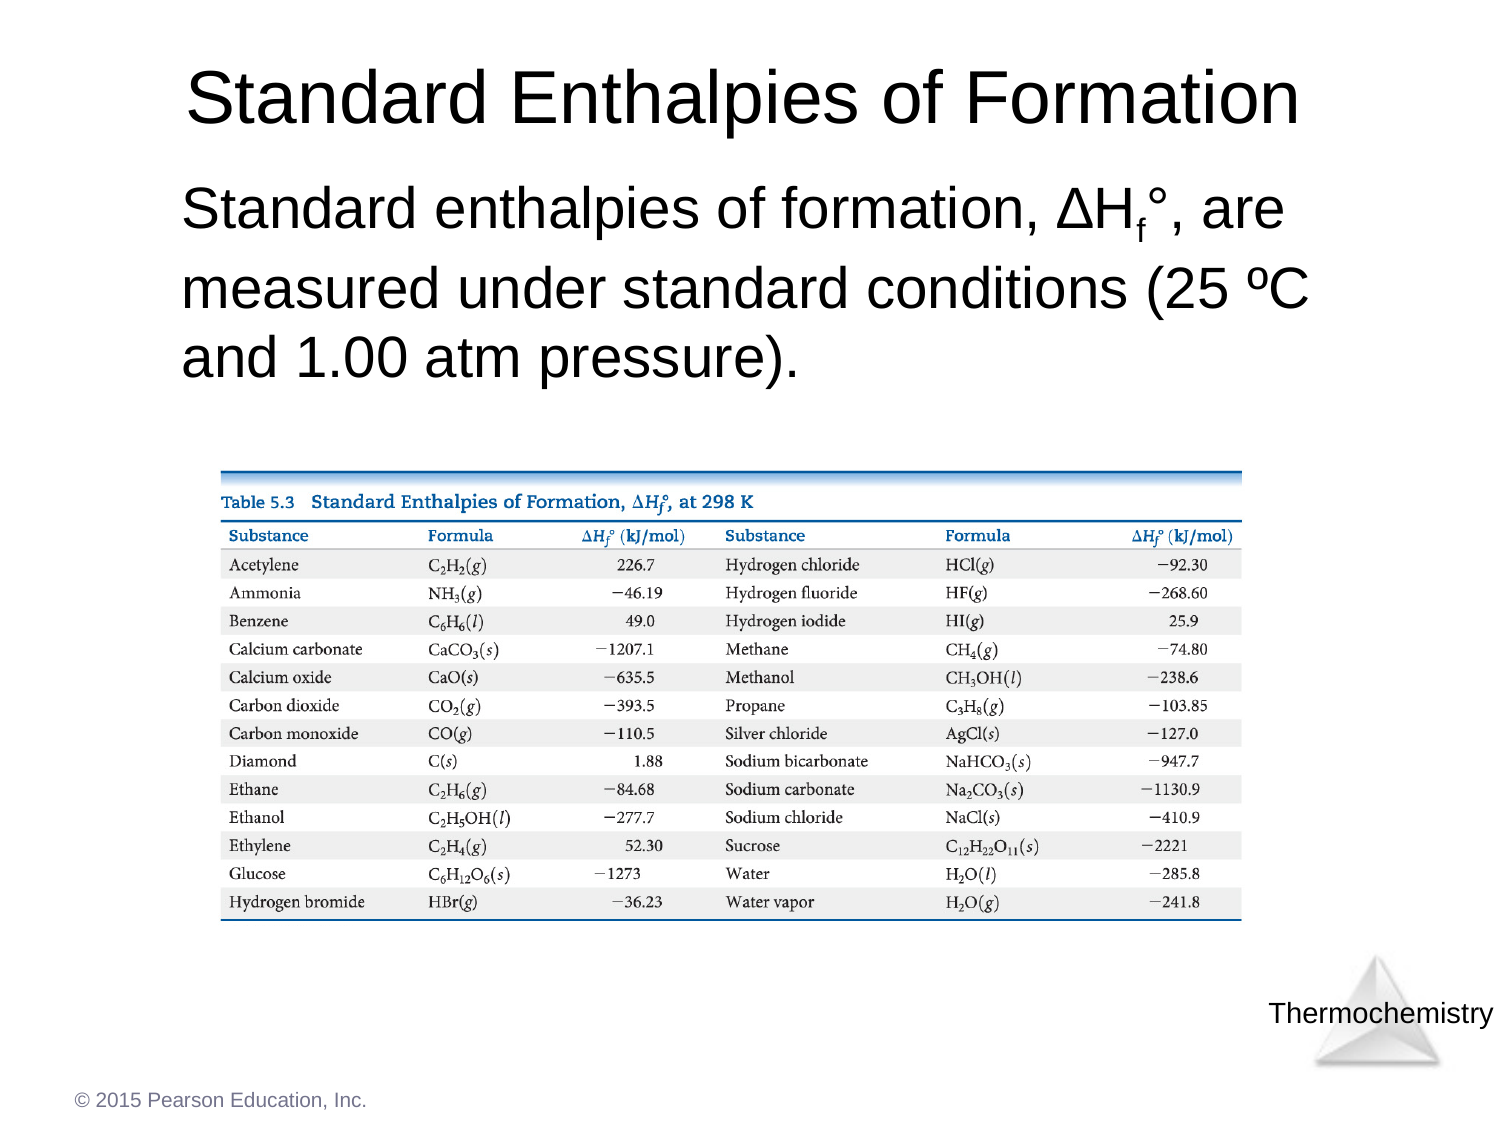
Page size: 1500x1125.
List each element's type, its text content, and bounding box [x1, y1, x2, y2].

title Standard Enthalpies of Formation [37, 0, 1451, 188]
picture [1275, 906, 1478, 1109]
list Standard enthalpies of formation, ∆Hf°, are measured under standard conditions (25 ºC and 1.00 atm pressure). [110, 162, 1386, 463]
picture [212, 462, 1251, 927]
